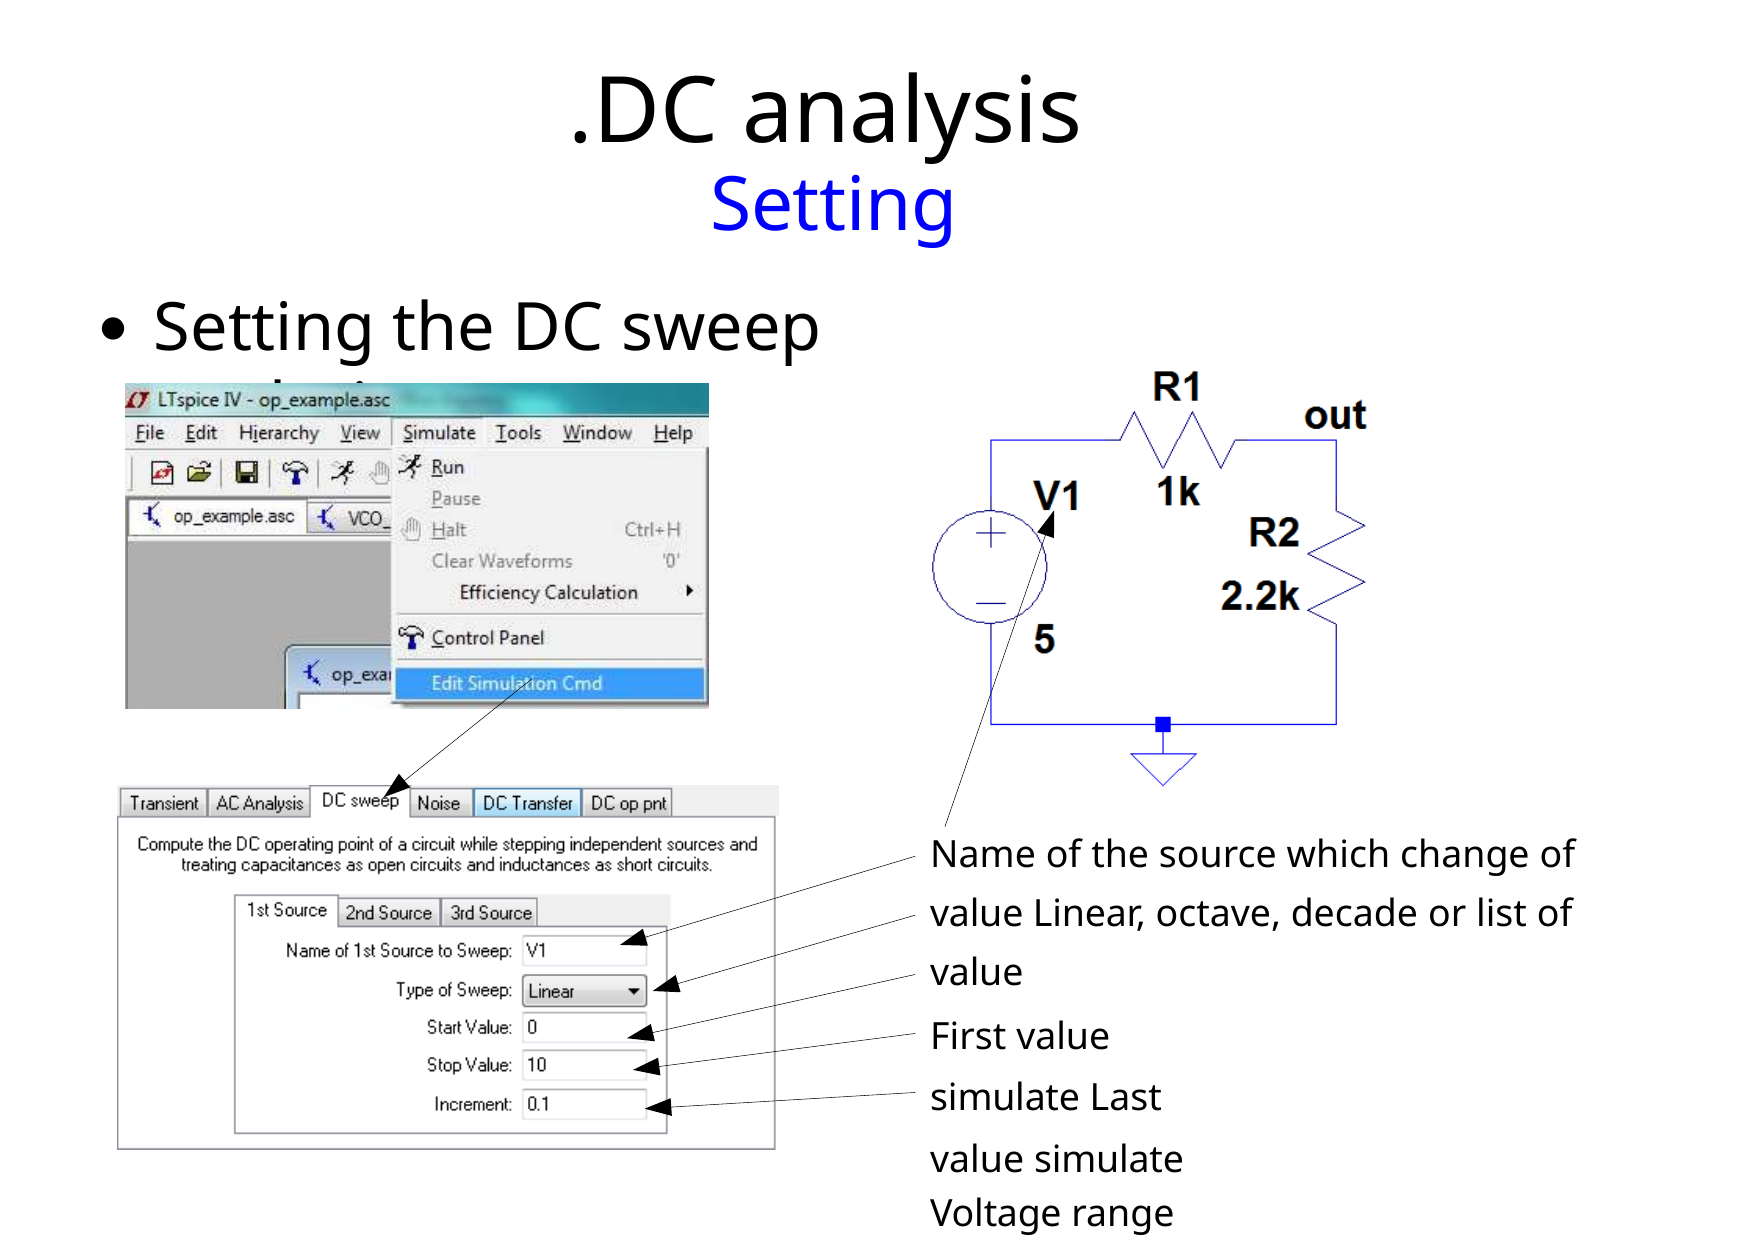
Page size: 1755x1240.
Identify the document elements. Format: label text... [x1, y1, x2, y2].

title .DC analysis [566, 48, 1087, 258]
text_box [924, 355, 1389, 828]
text_box Name of the source which change of value Linear, octave, decade or list of value First value simulate Last value simulate Voltage range between two simuation [928, 814, 1640, 1240]
text_box ● [98, 304, 127, 343]
text_box Setting Setting the DC sweep analysis [151, 109, 1060, 384]
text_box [117, 383, 916, 1151]
